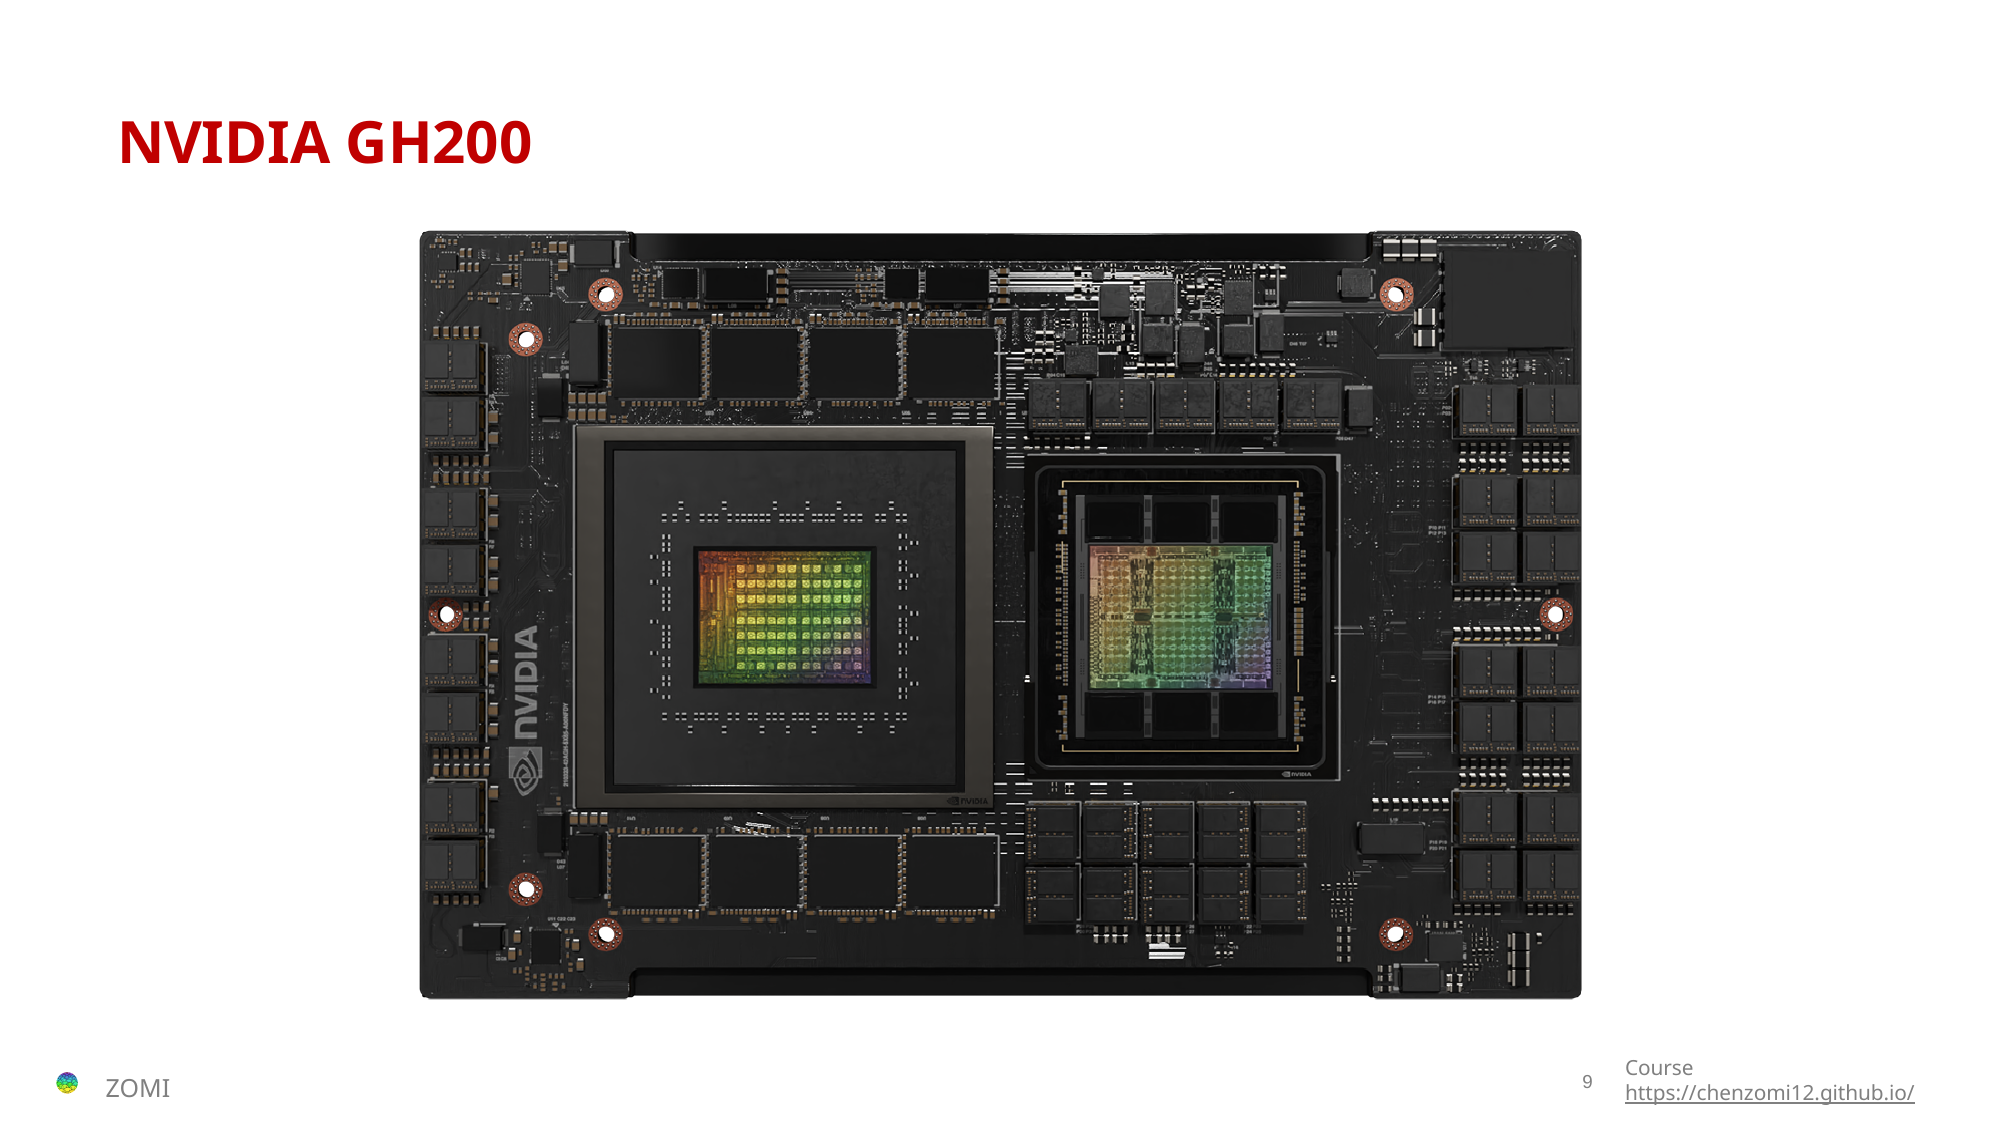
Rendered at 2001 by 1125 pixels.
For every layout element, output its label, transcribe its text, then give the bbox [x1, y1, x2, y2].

picture [57, 1073, 77, 1093]
title NVIDIA GH200 [102, 91, 1901, 189]
picture [418, 230, 1582, 1000]
